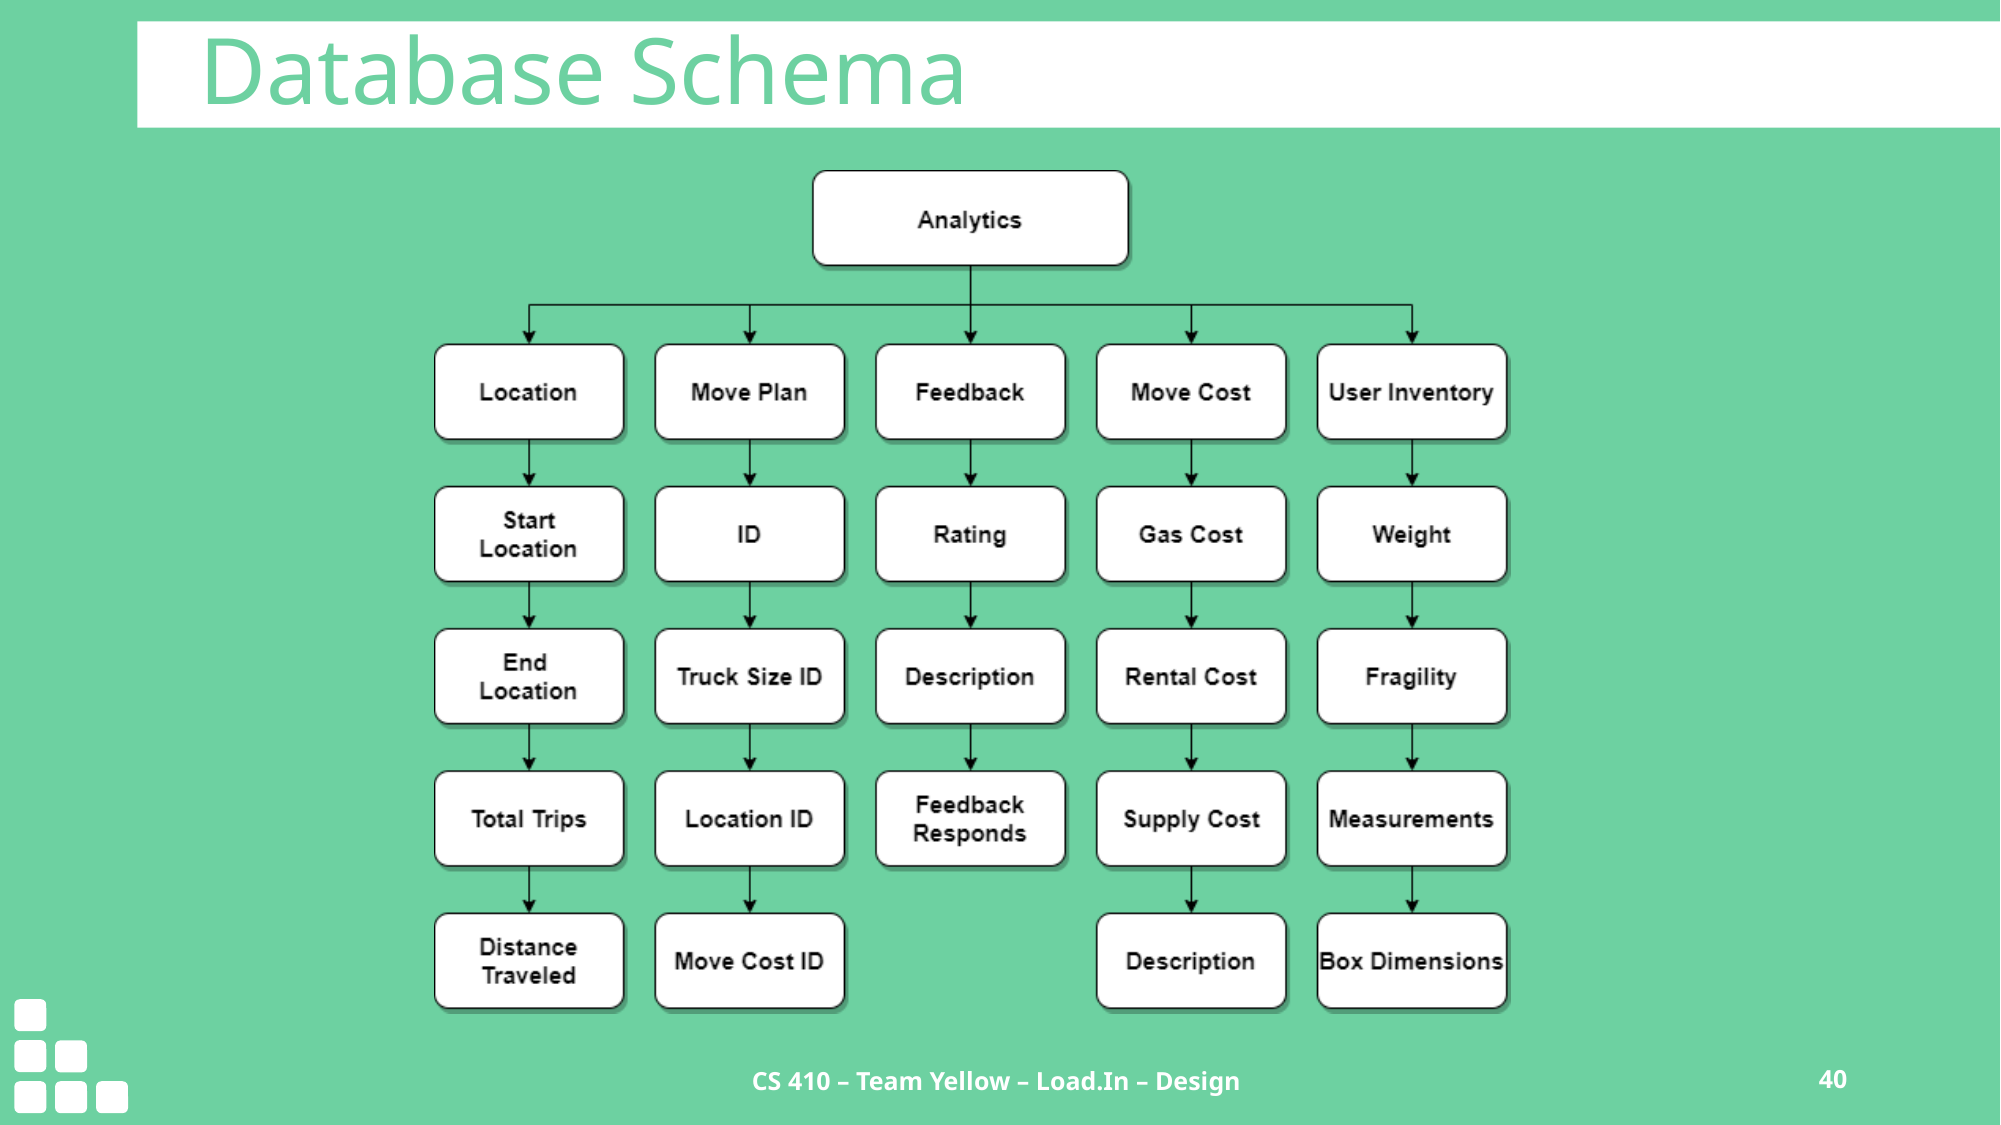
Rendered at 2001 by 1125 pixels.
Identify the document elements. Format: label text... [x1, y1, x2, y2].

picture [433, 170, 1511, 1015]
text_box 40 [1412, 1035, 1863, 1125]
text_box CS 410 – Team Yellow – Load.In – Design [662, 1035, 1338, 1125]
text_box Database Schema [137, 21, 2000, 128]
